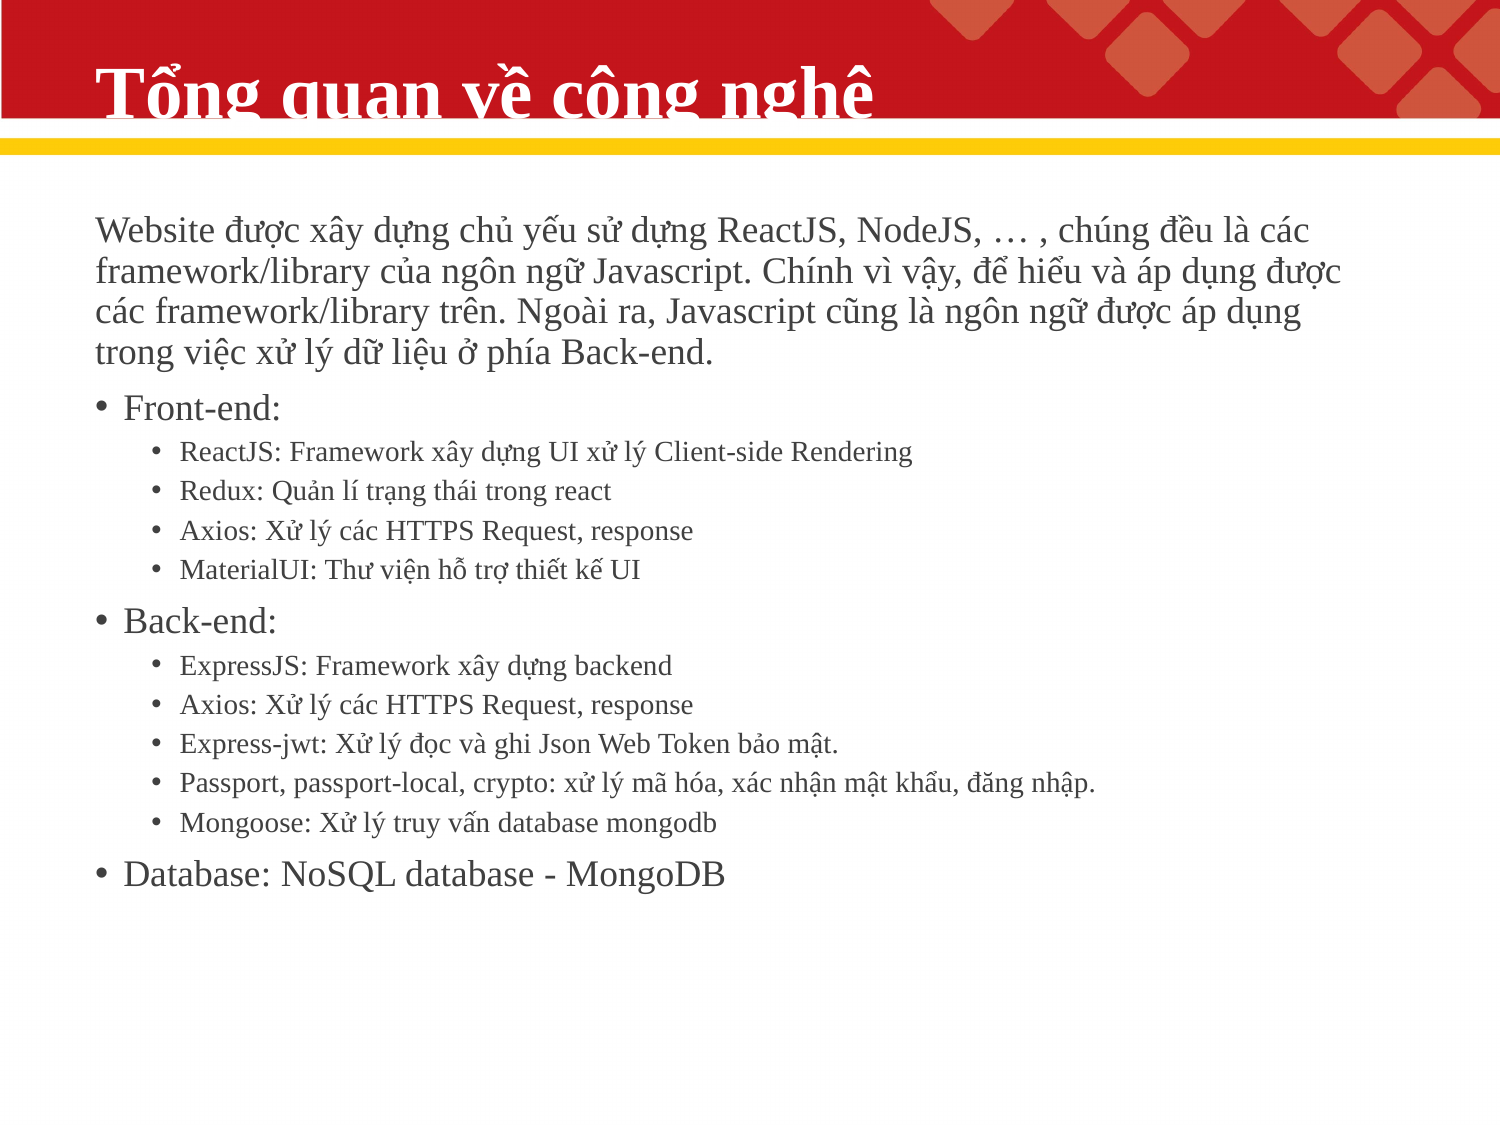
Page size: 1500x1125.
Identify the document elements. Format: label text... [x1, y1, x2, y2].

picture [0, 0, 1500, 1125]
list Website được xây dựng chủ yếu sử dựng ReactJS, NodeJS, … , chúng đều là các framework/library của ngôn ngữ Javascript. Chính vì vậy, để hiểu và áp dụng được các framework/library trên. Ngoài ra, Javascript cũng là ngôn ngữ được áp dụng trong việc xử lý dữ liệu ở phía Back-end. Front-end: ReactJS: Framework xây dựng UI xử lý Client-side Rendering Redux: Quản lí trạng thái trong react Axios: Xử lý các HTTPS Request, response MaterialUI: Thư viện hỗ trợ thiết kế UI Back-end: ExpressJS: Framework xây dựng backend Axios: Xử lý các HTTPS Request, response Express-jwt: Xử lý đọc và ghi Json Web Token bảo mật. Passport, passport-local, crypto: xử lý mã hóa, xác nhận mật khẩu, đăng nhập. Mongoose: Xử lý truy vấn database mongodb Database: NoSQL database - MongoDB [80, 203, 1397, 1096]
title Tổng quan về công nghệ [80, 0, 1397, 203]
